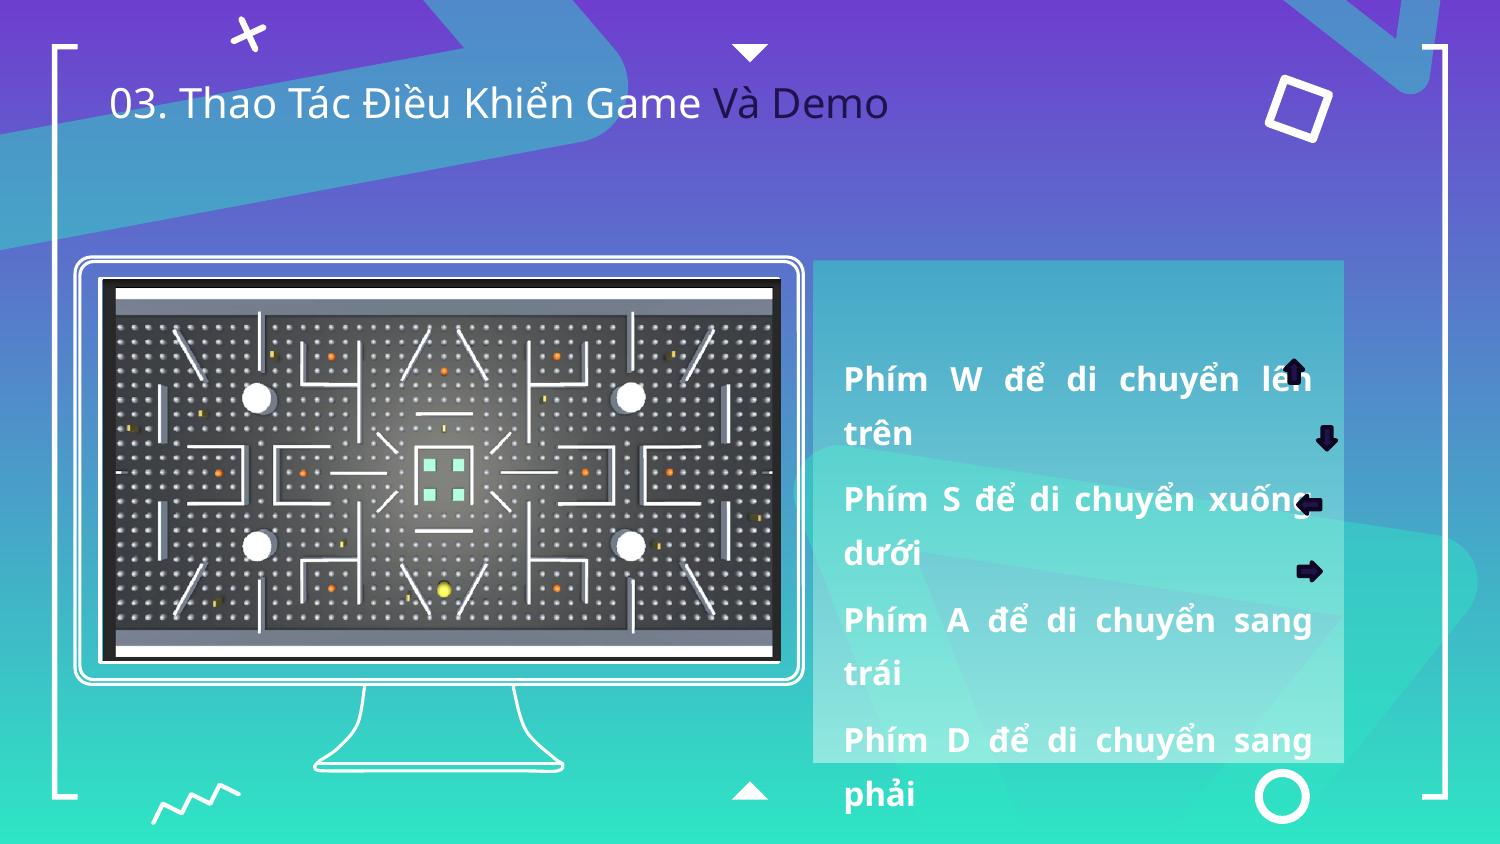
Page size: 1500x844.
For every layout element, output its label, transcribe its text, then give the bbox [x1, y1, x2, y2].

text_box Phím W để di chuyển lên trên Phím S để di chuyển xuống dưới Phím A để di chuyển sang trái Phím D để di chuyển sang phải [828, 336, 1329, 821]
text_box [74, 256, 804, 772]
text_box [1296, 560, 1323, 583]
text_box [1283, 358, 1306, 385]
title 03. Thao Tác Điều Khiển Game Và Demo [94, 63, 1417, 143]
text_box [102, 278, 782, 662]
text_box [813, 260, 1344, 763]
text_box [1296, 493, 1323, 516]
text_box [1315, 425, 1339, 452]
